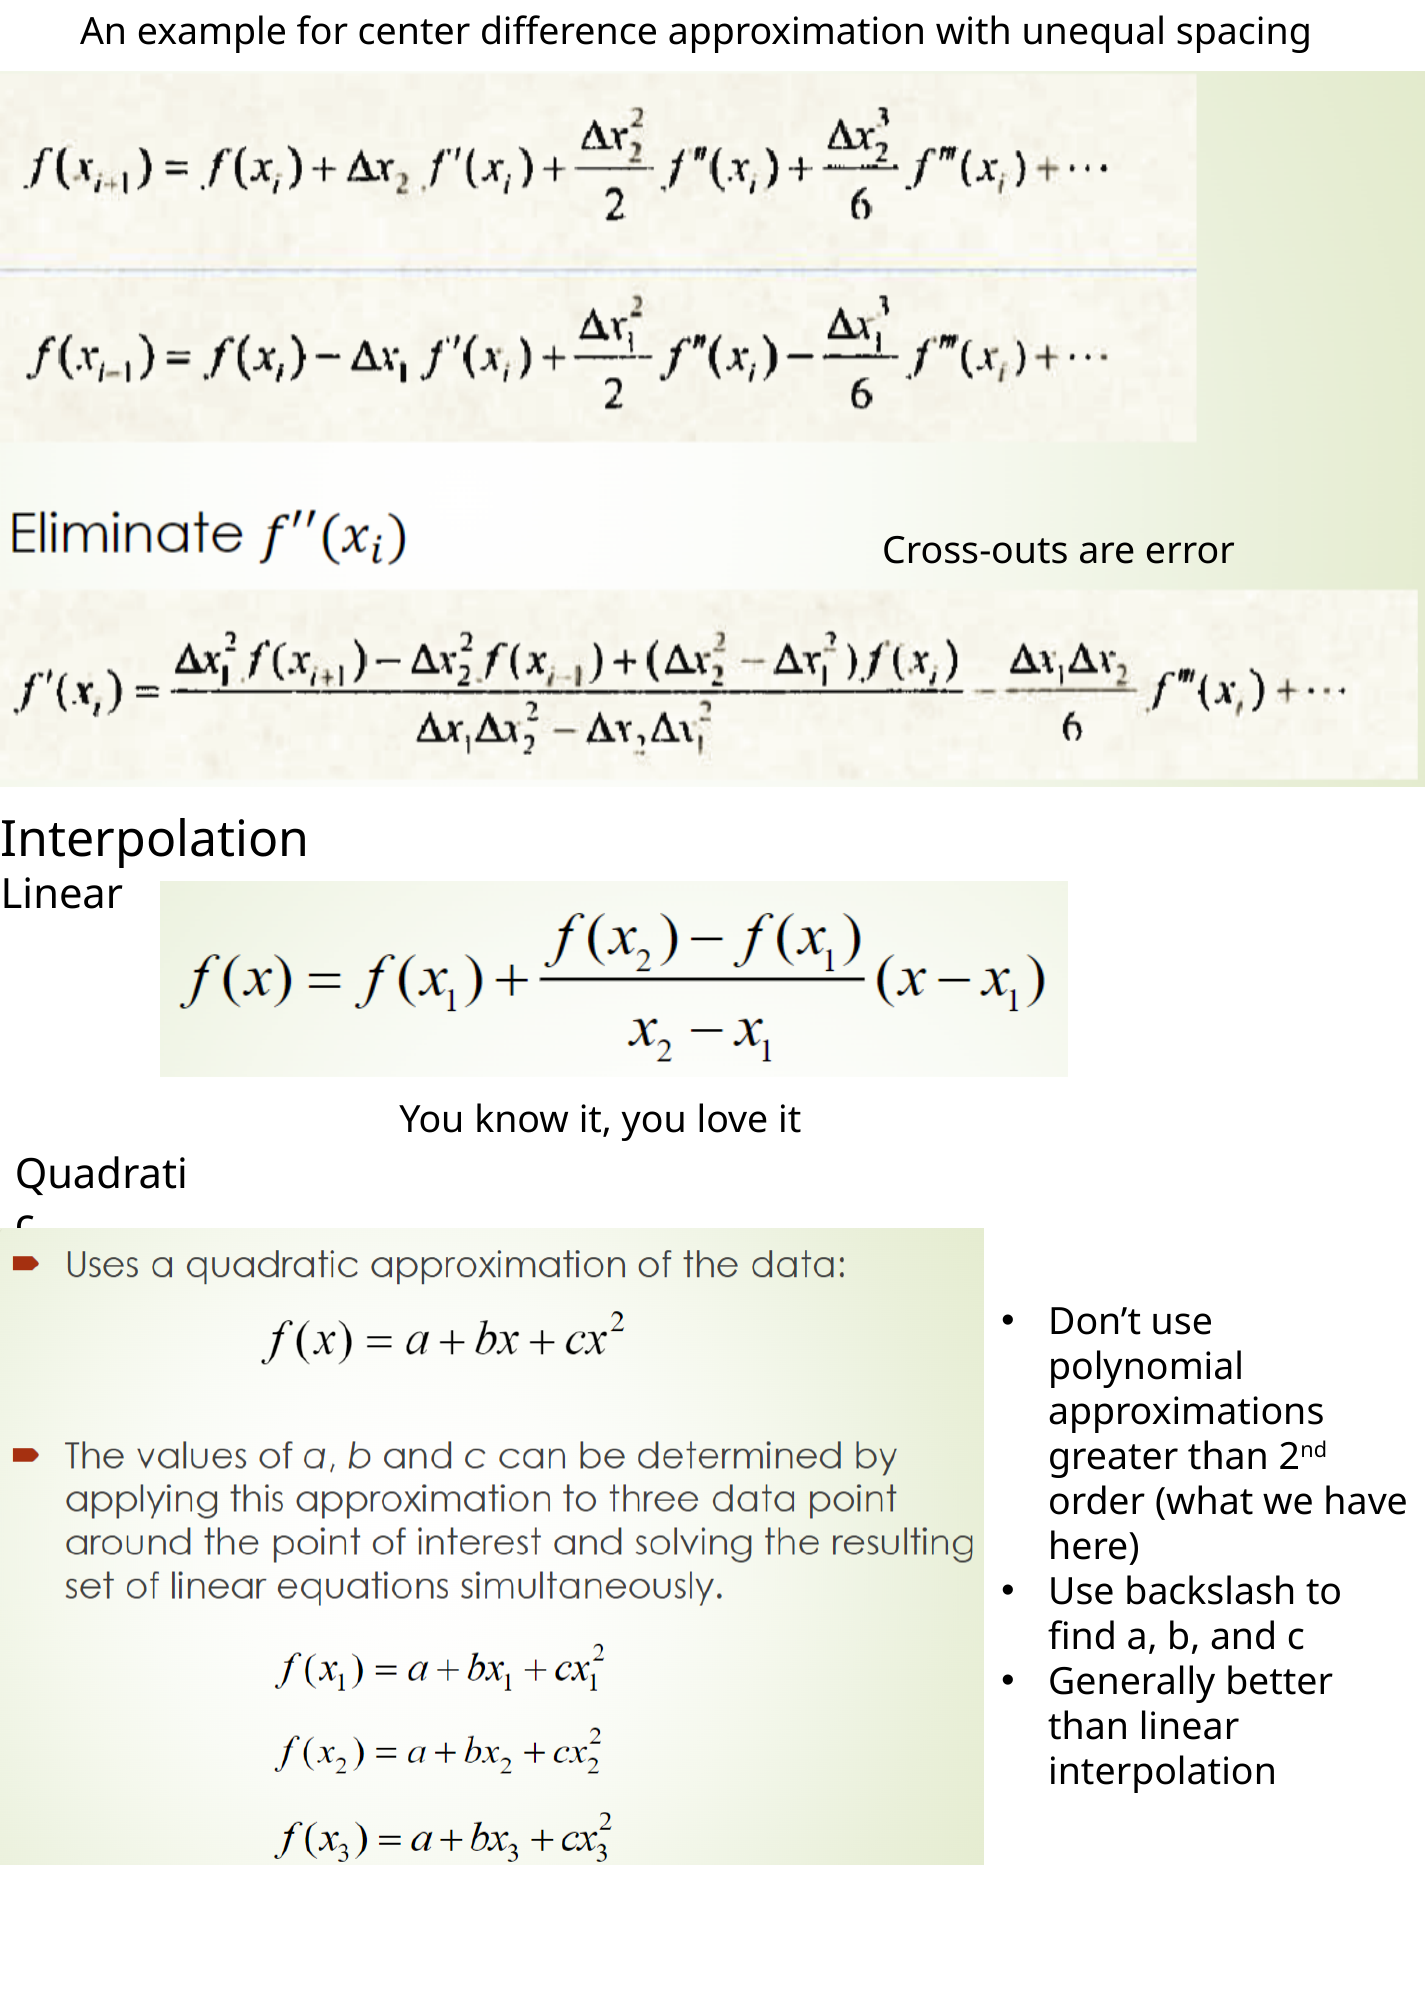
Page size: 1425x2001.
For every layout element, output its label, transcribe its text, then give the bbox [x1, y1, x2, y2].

text_box You know it, you love it [384, 1087, 817, 1148]
picture [0, 70, 1425, 787]
text_box Interpolation Linear [0, 799, 325, 924]
text_box An example for center difference approximation with unequal spacing [65, 0, 1328, 60]
picture [0, 1227, 985, 1865]
text_box Don’t use polynomial approximations greater than 2nd order (what we have here) Use backslash to find a, b, and c Generally better than linear interpolation [986, 1289, 1425, 1800]
text_box Quadratic [0, 1139, 214, 1227]
picture [160, 880, 1068, 1077]
